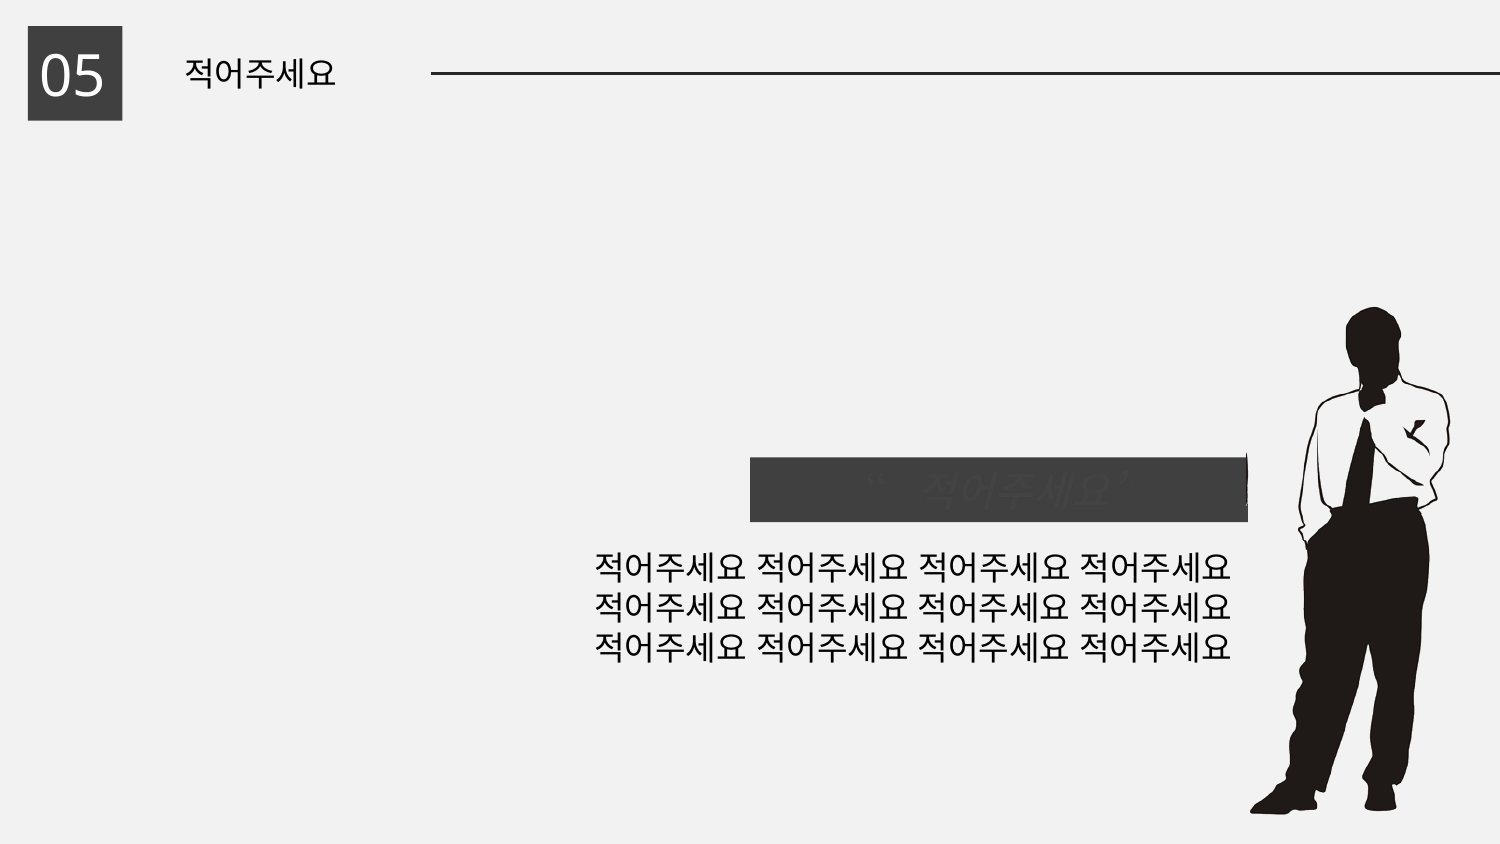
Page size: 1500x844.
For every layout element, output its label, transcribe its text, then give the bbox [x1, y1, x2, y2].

text_box [26, 24, 125, 123]
text_box 적어주세요 적어주세요 적어주세요 적어주세요 적어주세요 적어주세요 적어주세요 적어주세요 적어주세요 적어주세요 적어주세요 적어주세요 [311, 539, 1240, 795]
text_box 적어주세요 [169, 45, 352, 101]
picture [1245, 291, 1474, 824]
text_box 05 [25, 30, 122, 116]
text_box “적어주세요” [750, 457, 1240, 523]
